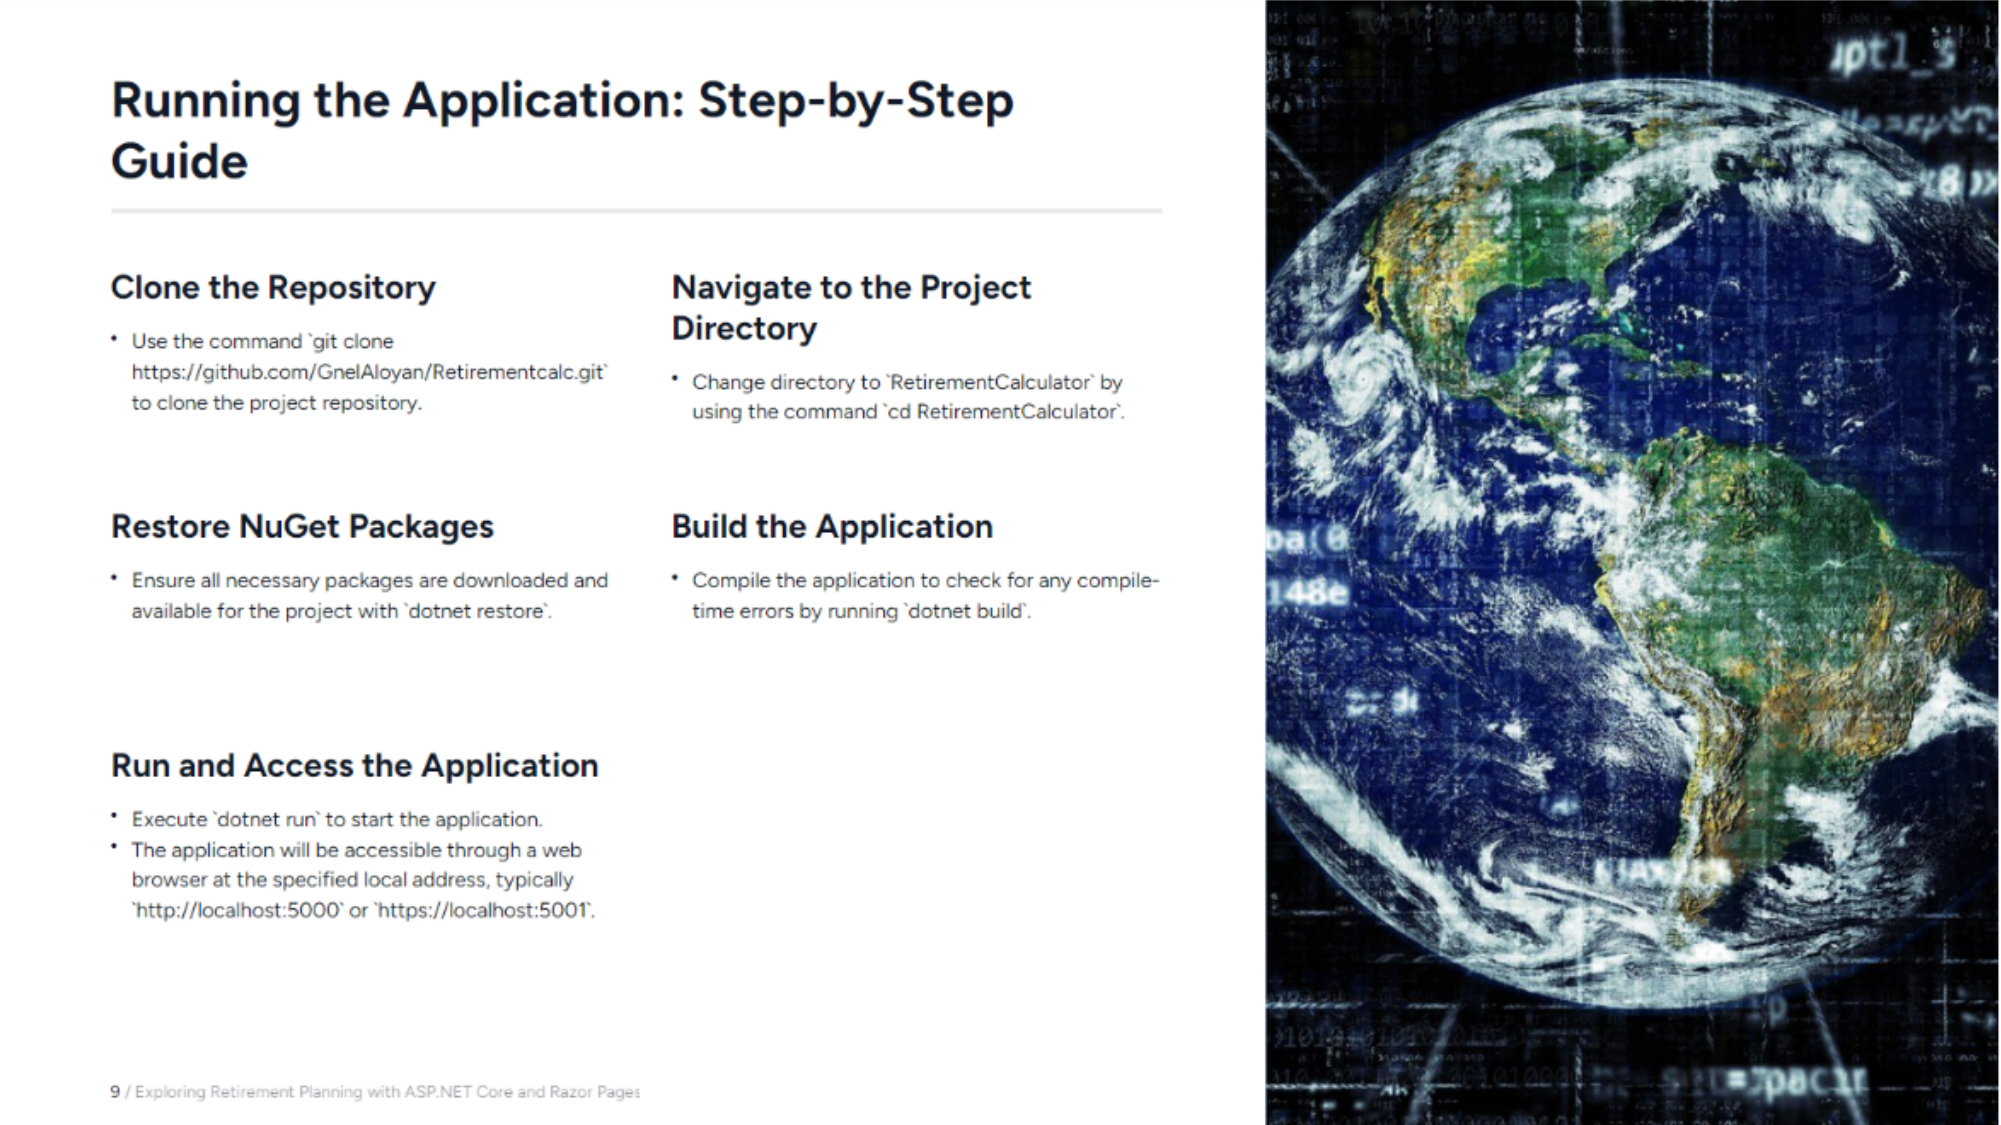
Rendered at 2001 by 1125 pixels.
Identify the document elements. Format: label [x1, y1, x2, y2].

list [0, 0, 2000, 1125]
